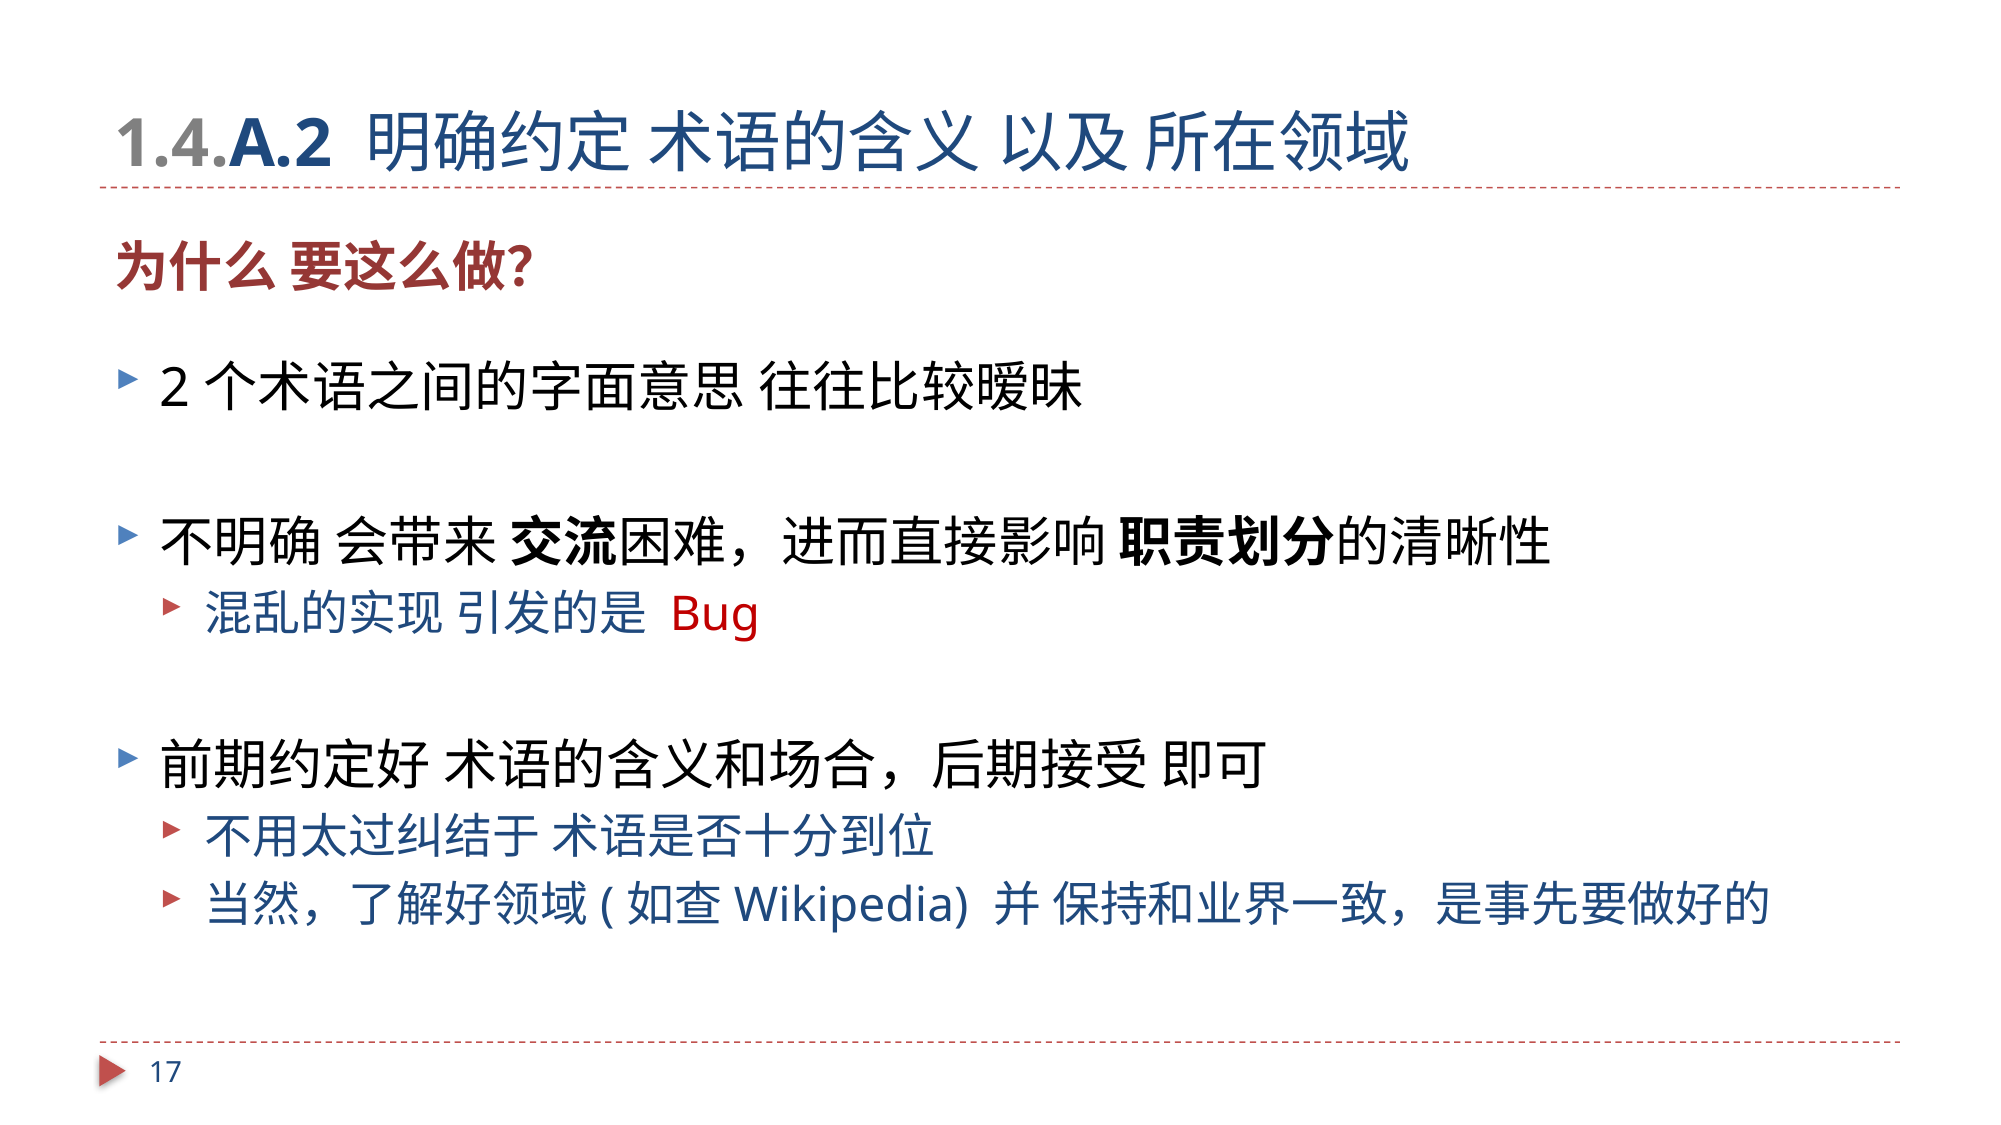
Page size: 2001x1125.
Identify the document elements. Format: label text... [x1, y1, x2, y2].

slide_number 17 [133, 1042, 568, 1103]
list 为什么 要这么做？ 2个术语之间的字面意思 往往比较暧昧 不明确 会带来 交流困难，进而直接影响 职责划分的清晰性 混乱的实现 引发的是 Bug 前期约定好 术语的含义和场合，后期接受 即可 不用太过纠结于 术语是否十分到位 当然，了解好领域(如查Wikipedia) 并 保持和业界一致，是事先要做好的 [99, 218, 1900, 1029]
title 1.4.A.2 明确约定 术语的含义 以及 所在领域 [99, 24, 1900, 188]
